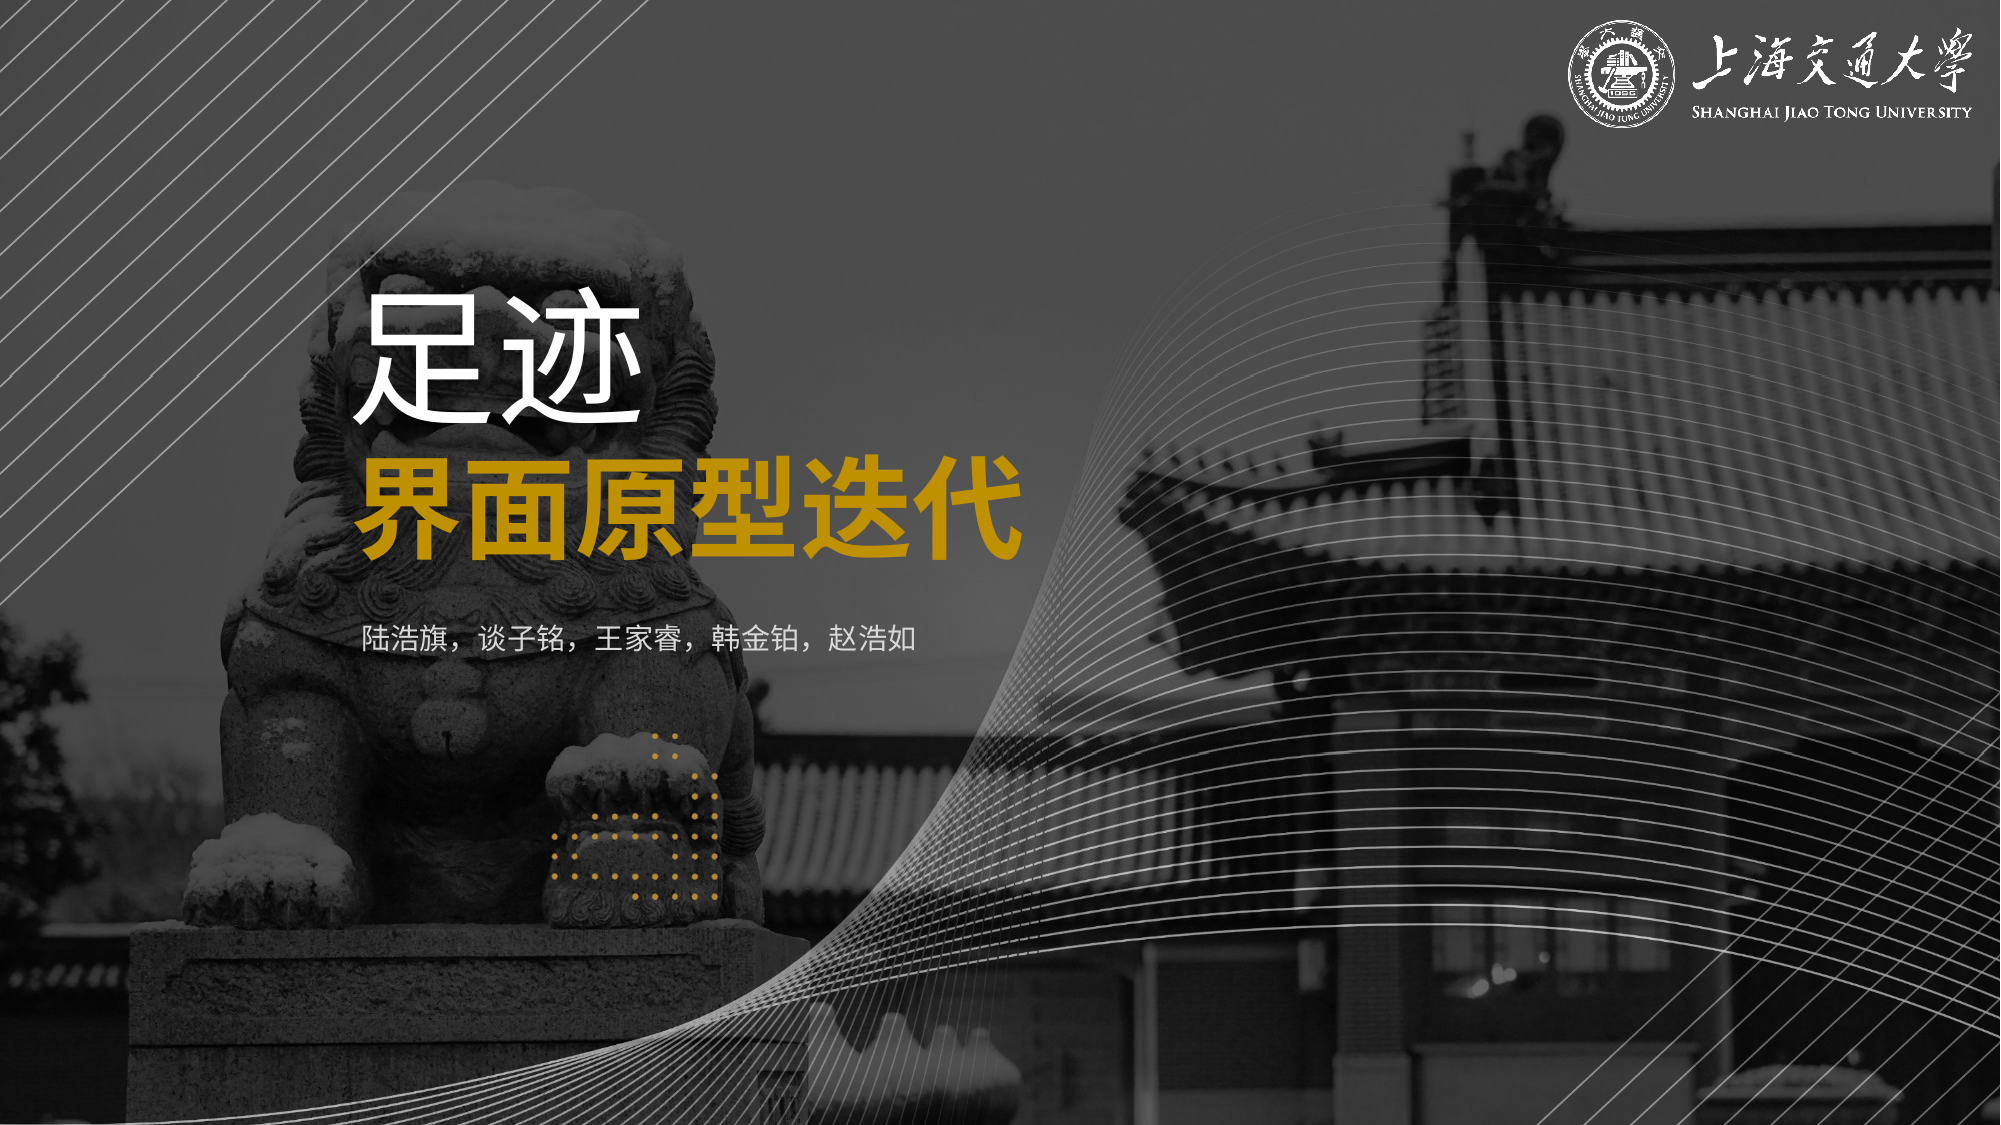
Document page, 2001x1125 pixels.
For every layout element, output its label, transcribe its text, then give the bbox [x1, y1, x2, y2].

text_box 足迹 [331, 256, 1550, 452]
picture [1568, 20, 1972, 128]
text_box 陆浩旗，谈子铭，王家睿，韩金铂，赵浩如 [346, 612, 1631, 663]
picture [547, 730, 722, 903]
text_box 界面原型迭代 [335, 430, 1041, 580]
